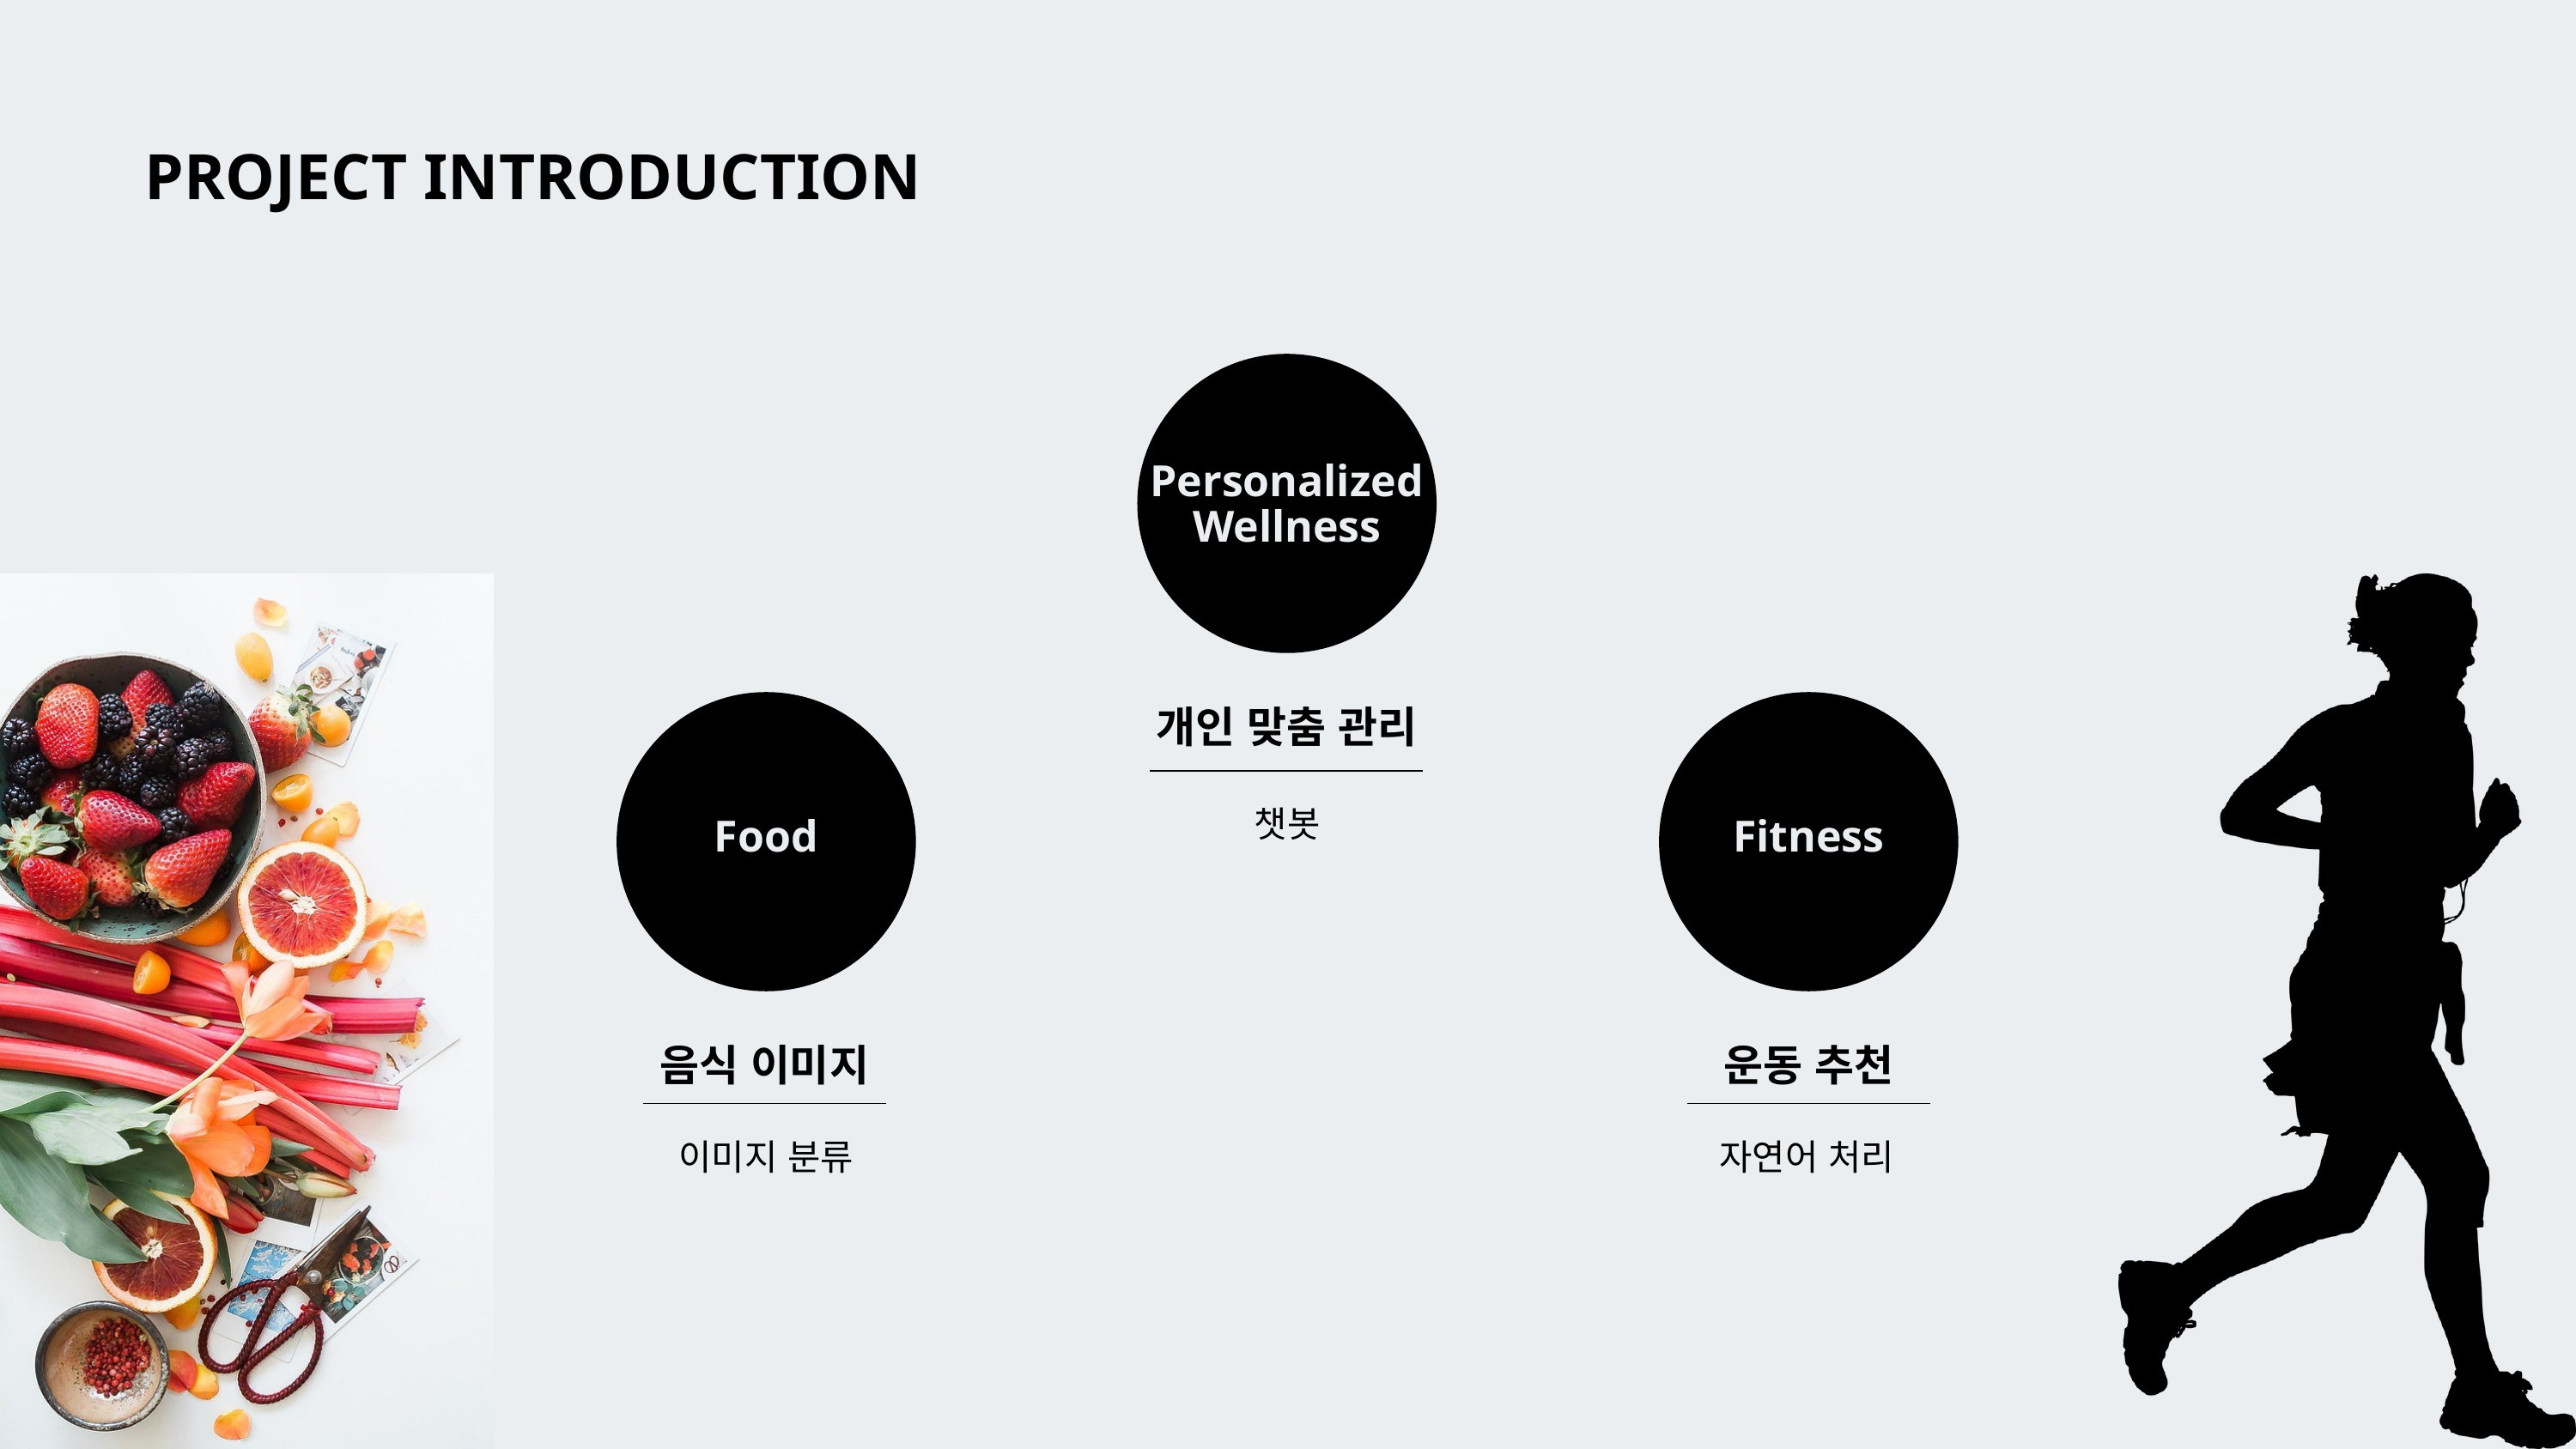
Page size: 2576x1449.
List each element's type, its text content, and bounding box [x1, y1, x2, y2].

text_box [1137, 353, 1437, 653]
text_box 자연어 처리 [1656, 1134, 1957, 1178]
text_box 챗봇 [1138, 802, 1437, 846]
text_box 운동 추천 [1656, 1045, 1960, 1090]
picture [2118, 573, 2576, 1449]
text_box 개인 맞춤 관리 [1134, 706, 1438, 752]
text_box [1657, 691, 1960, 991]
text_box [616, 691, 916, 991]
text_box PROJECT INTRODUCTION [144, 136, 1031, 212]
picture [0, 573, 495, 1449]
text_box 이미지 분류 [617, 1134, 916, 1178]
text_box 음식 이미지 [612, 1045, 916, 1090]
